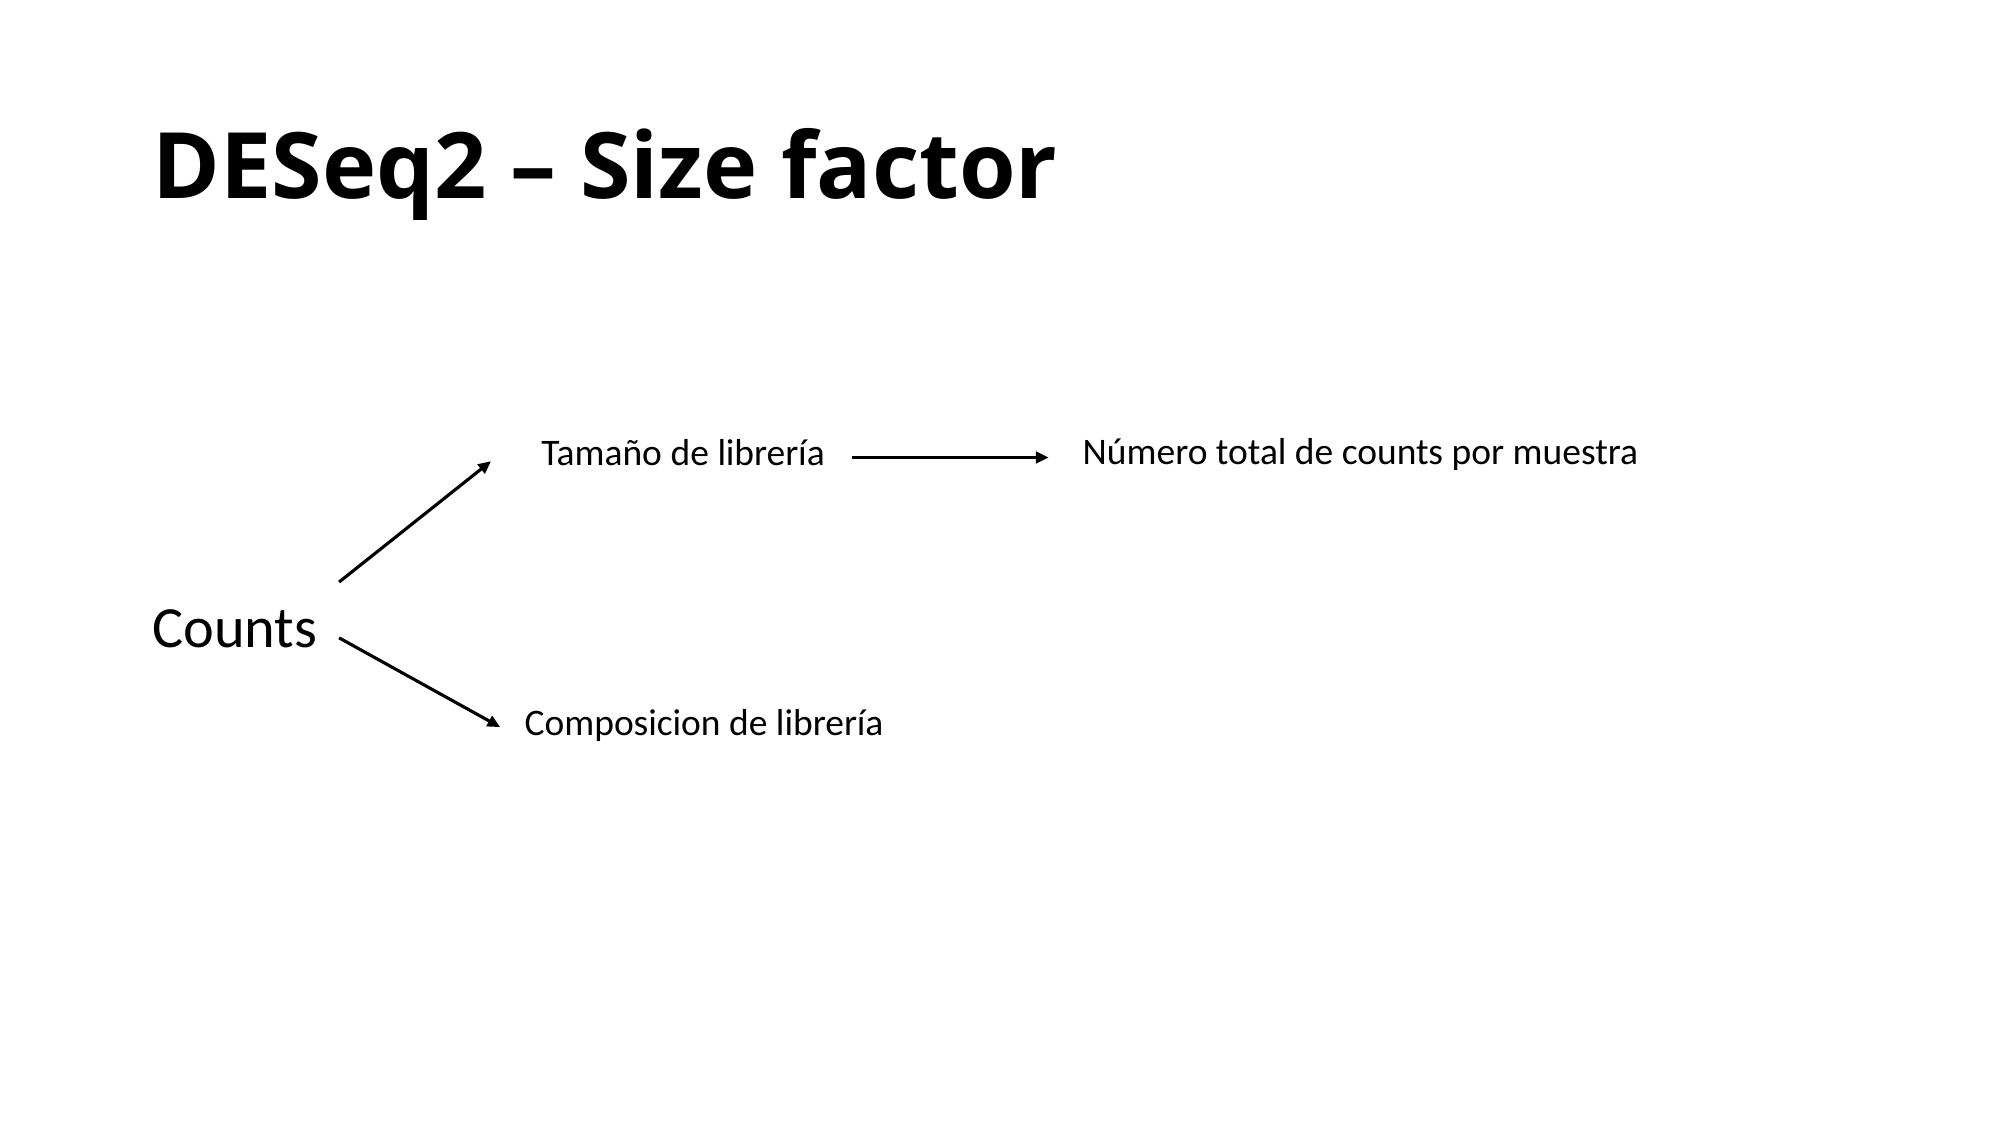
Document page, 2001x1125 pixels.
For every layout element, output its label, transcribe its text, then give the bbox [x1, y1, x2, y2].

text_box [339, 637, 500, 728]
title DESeq2 – Size factor [137, 59, 1863, 278]
text_box Tamaño de librería [526, 420, 853, 481]
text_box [339, 461, 491, 583]
text_box Composicion de librería [509, 690, 955, 751]
text_box Número total de counts por muestra [1067, 420, 1681, 480]
list Counts [137, 278, 1863, 962]
